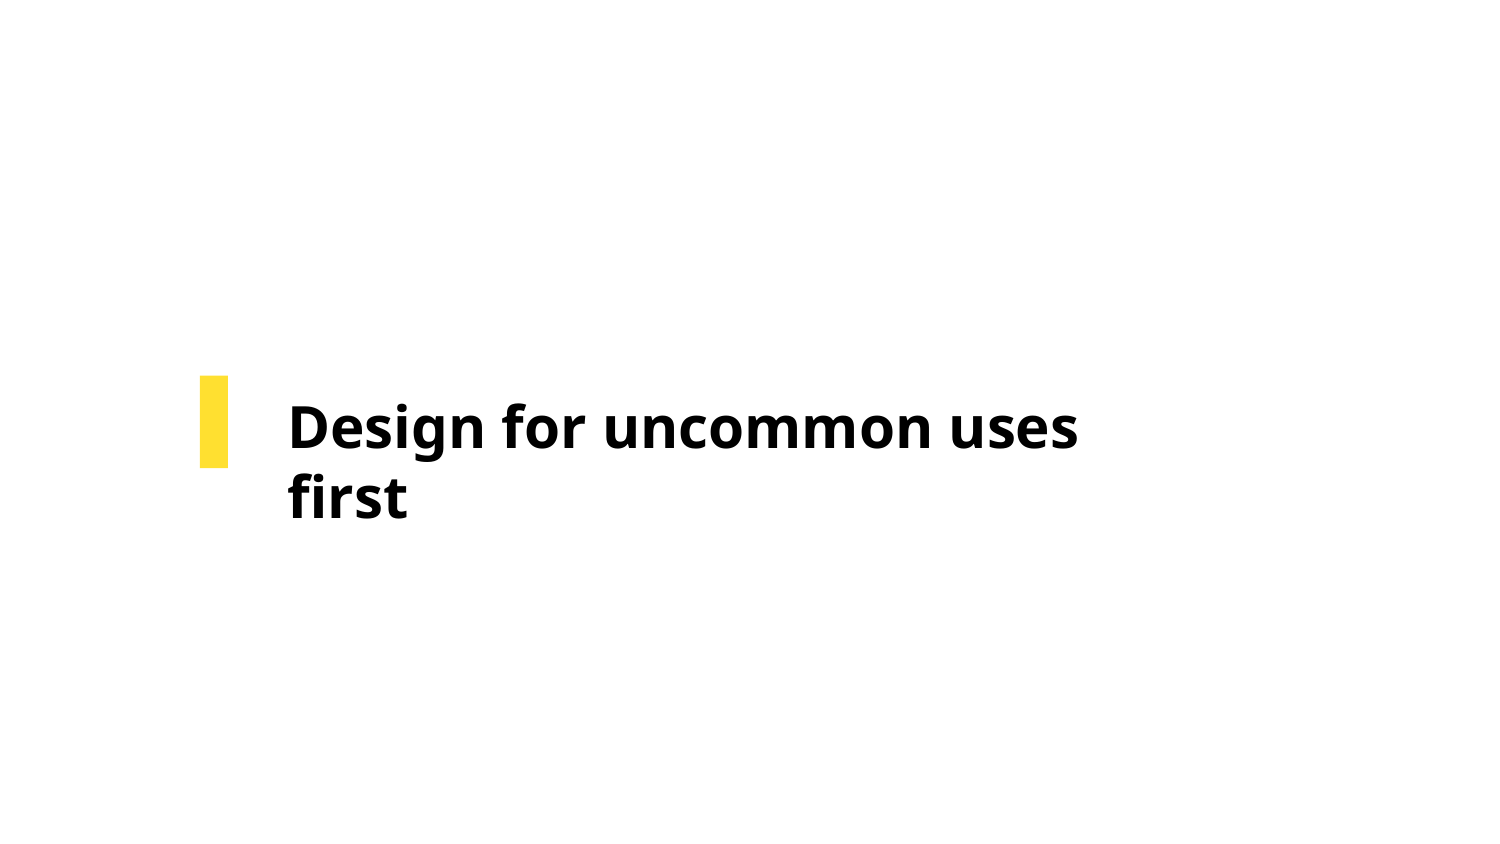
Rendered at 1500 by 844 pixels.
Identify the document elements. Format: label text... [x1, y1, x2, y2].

title Design for uncommon uses first [272, 375, 1162, 469]
